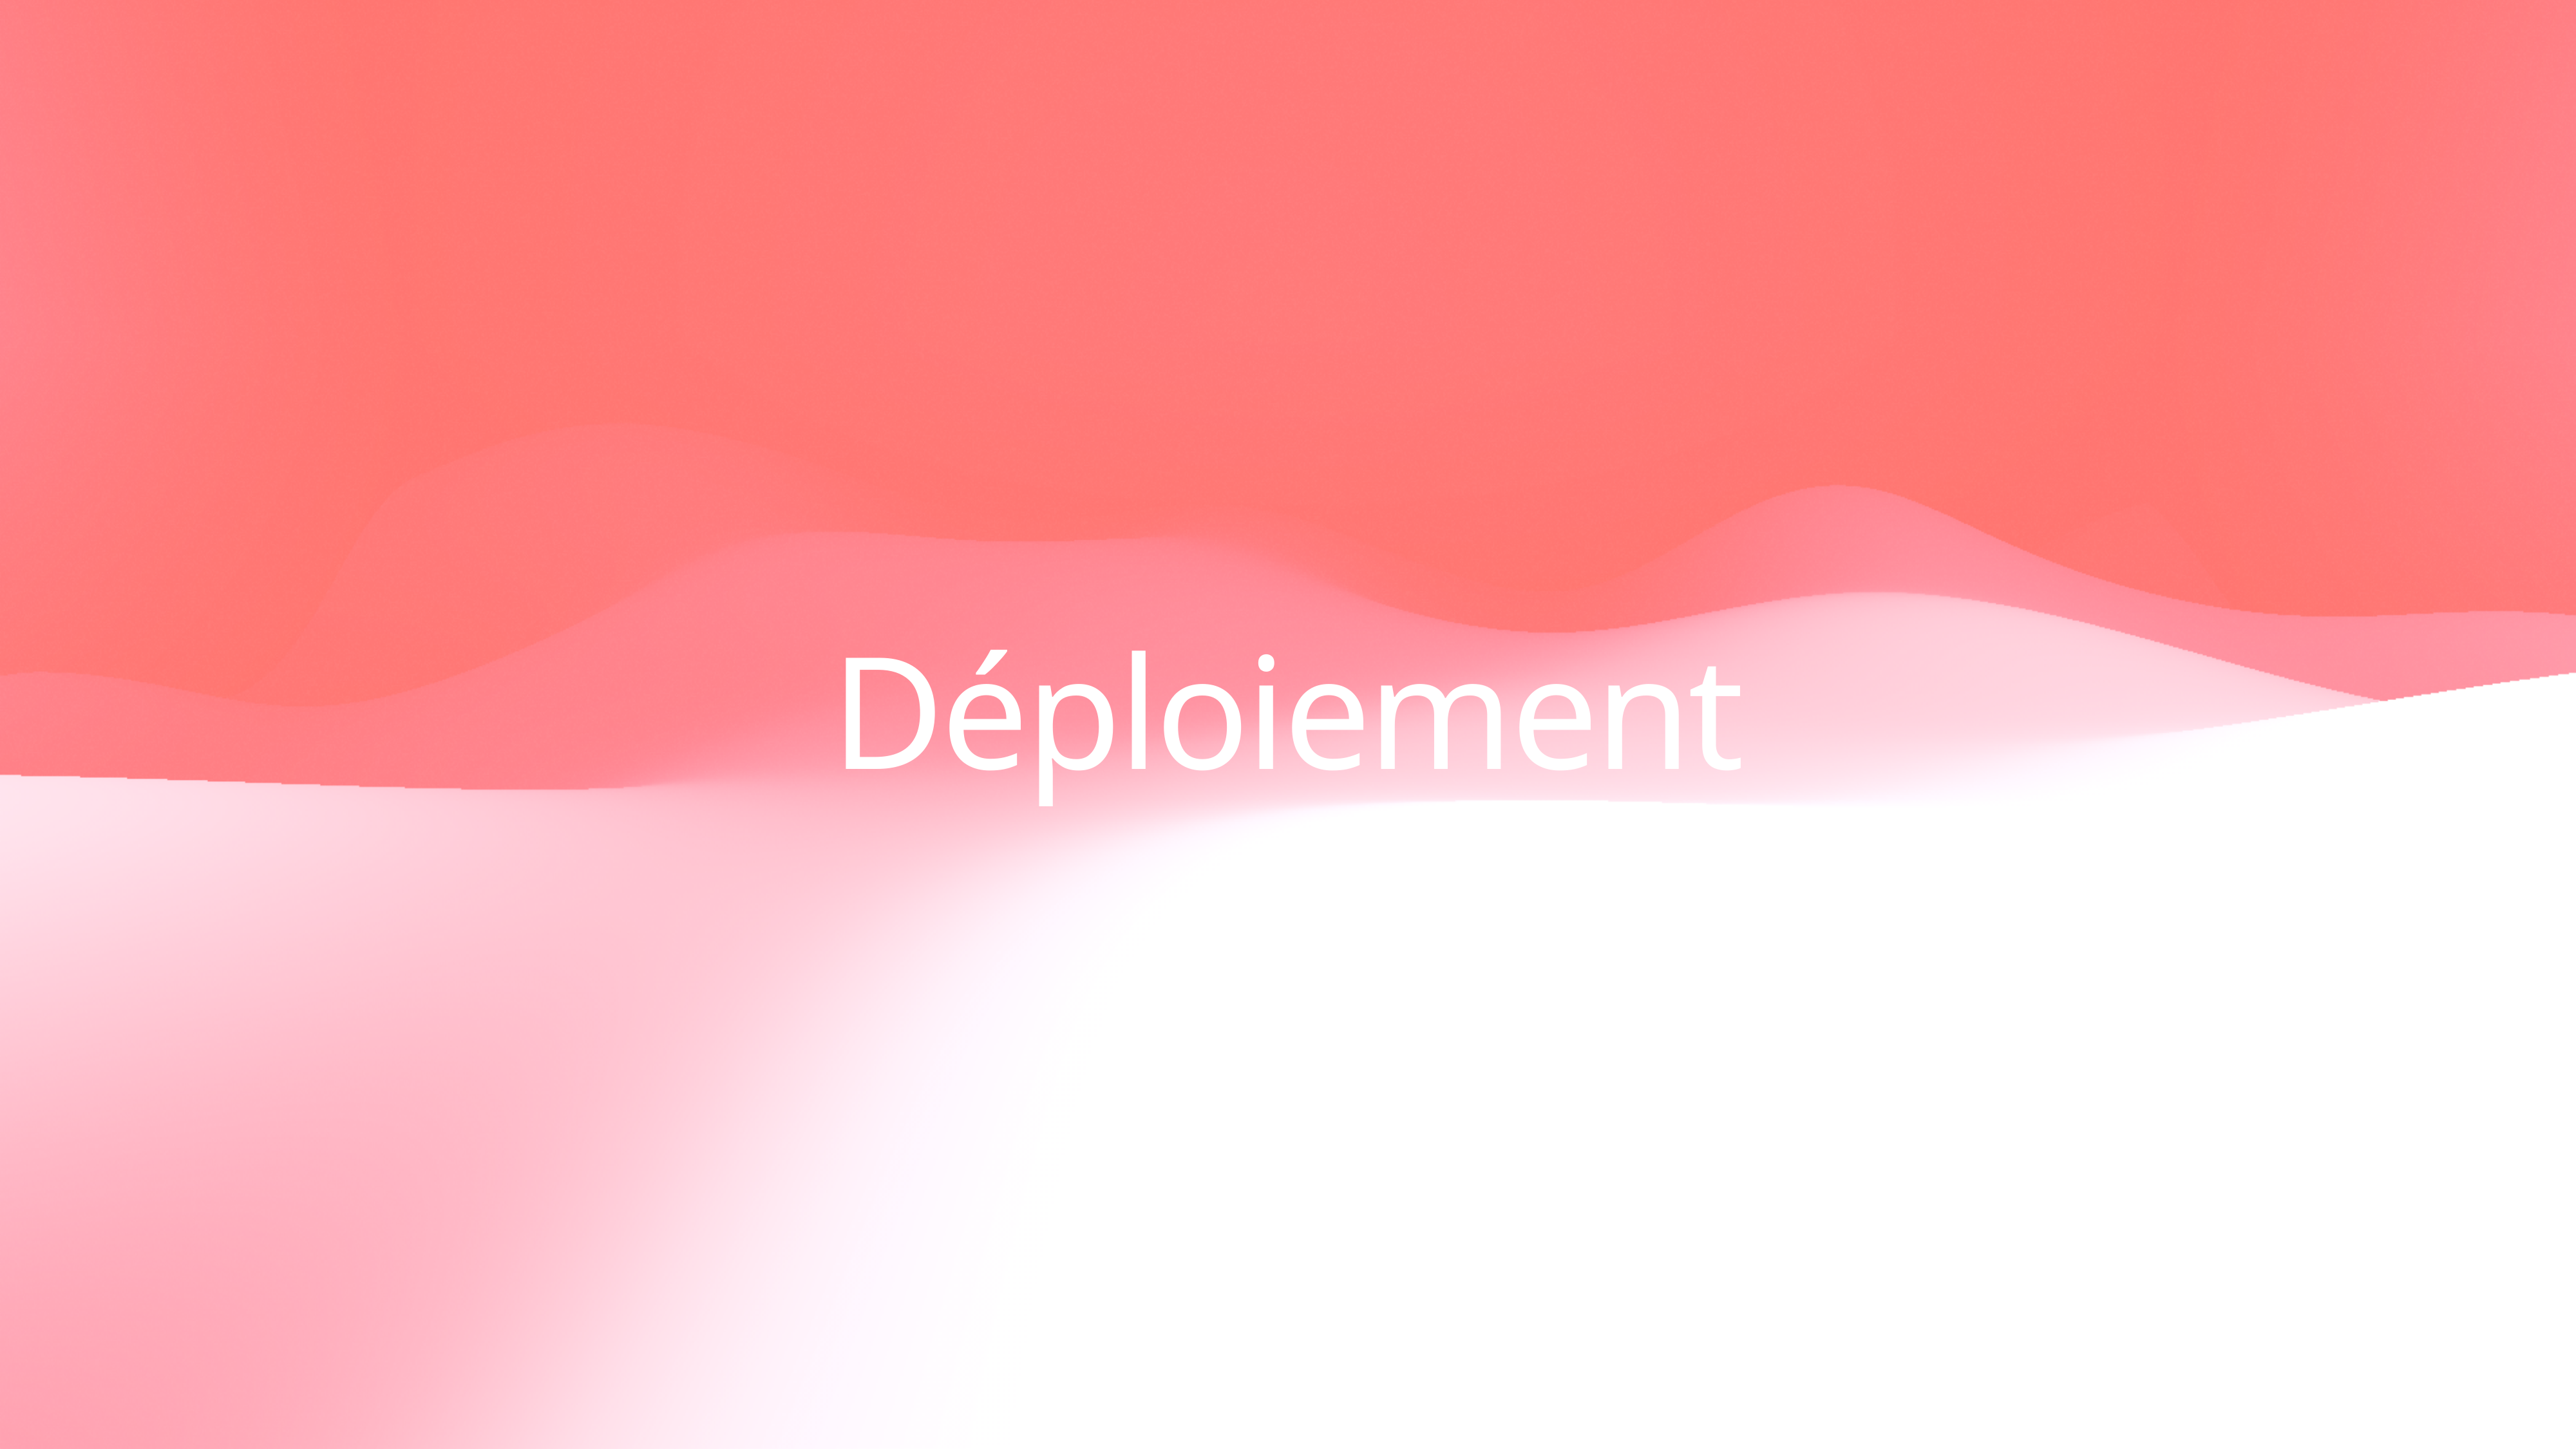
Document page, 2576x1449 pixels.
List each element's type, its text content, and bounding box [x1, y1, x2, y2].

list Déploiement [127, 519, 2449, 930]
picture [0, 0, 2576, 1449]
